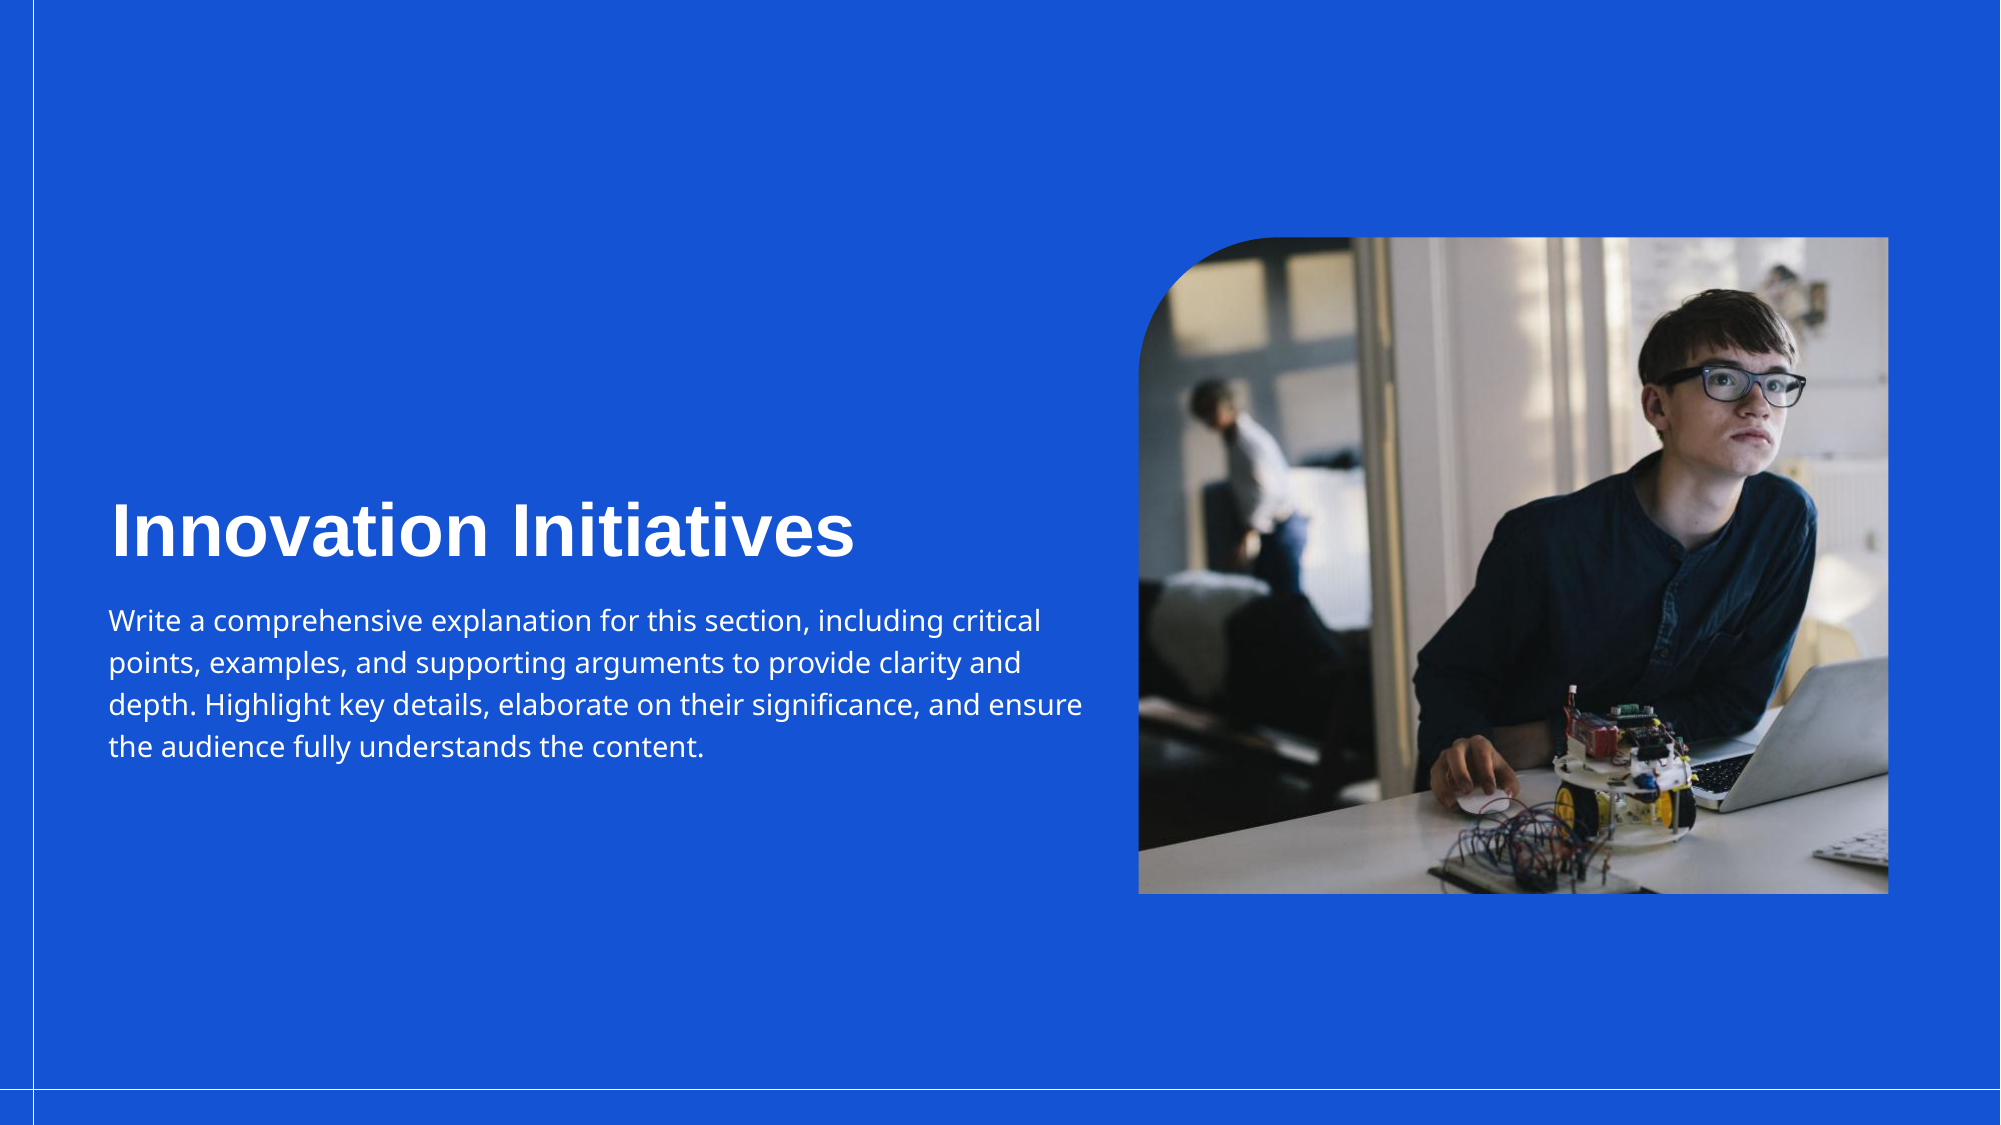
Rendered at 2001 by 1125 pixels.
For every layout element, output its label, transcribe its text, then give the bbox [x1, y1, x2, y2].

list Write a comprehensive explanation for this section, including critical points, examples, and supporting arguments to provide clarity and depth. Highlight key details, elaborate on their significance, and ensure the audience fully understands the content. [108, 595, 1088, 894]
title Innovation Initiatives [111, 237, 1088, 571]
picture [1138, 237, 1889, 894]
